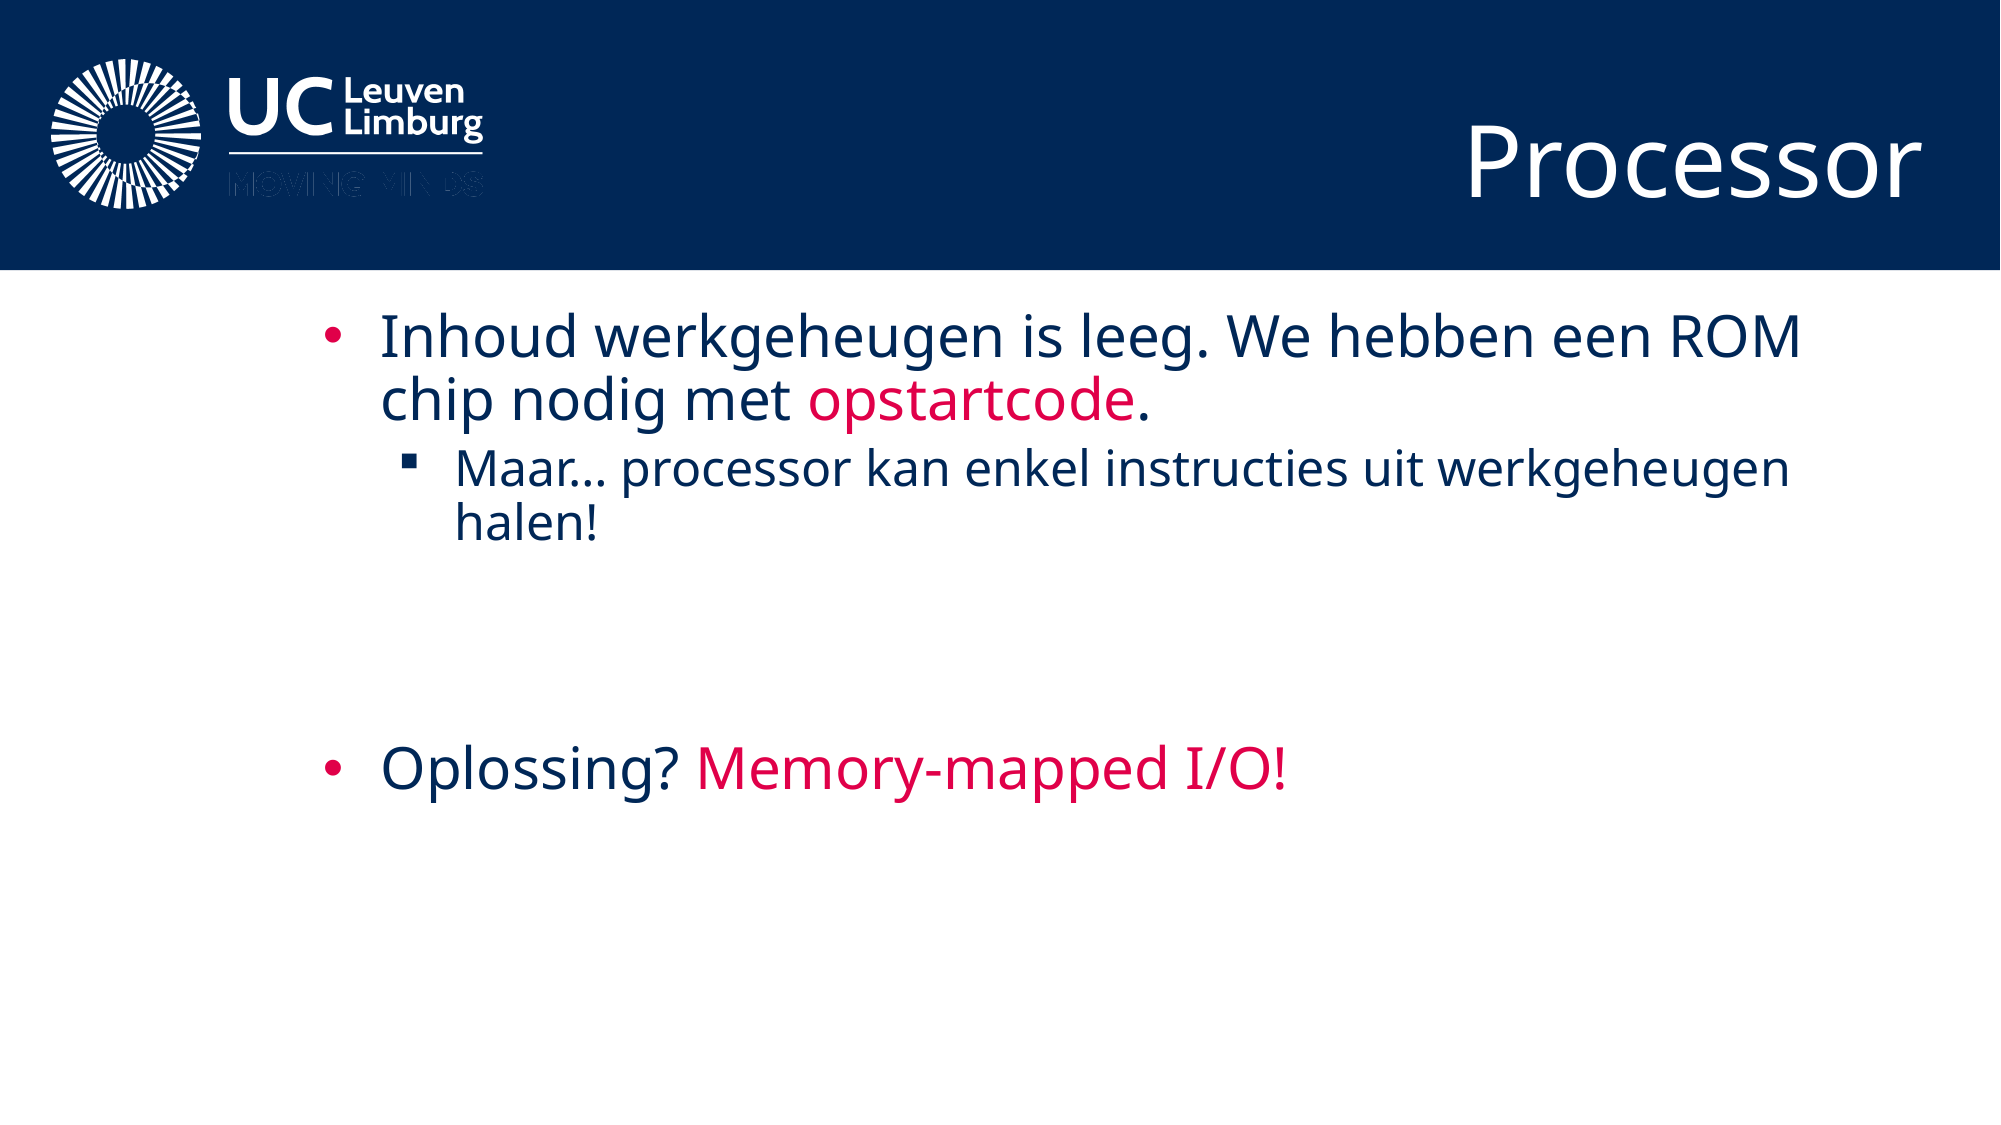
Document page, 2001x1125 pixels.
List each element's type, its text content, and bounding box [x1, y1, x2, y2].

list Inhoud werkgeheugen is leeg. We hebben een ROM chip nodig met opstartcode. Maar… processor kan enkel instructies uit werkgeheugen halen! Oplossing? Memory-mapped I/O! [307, 299, 1940, 996]
title Processor [307, 59, 1940, 271]
picture [51, 59, 307, 209]
